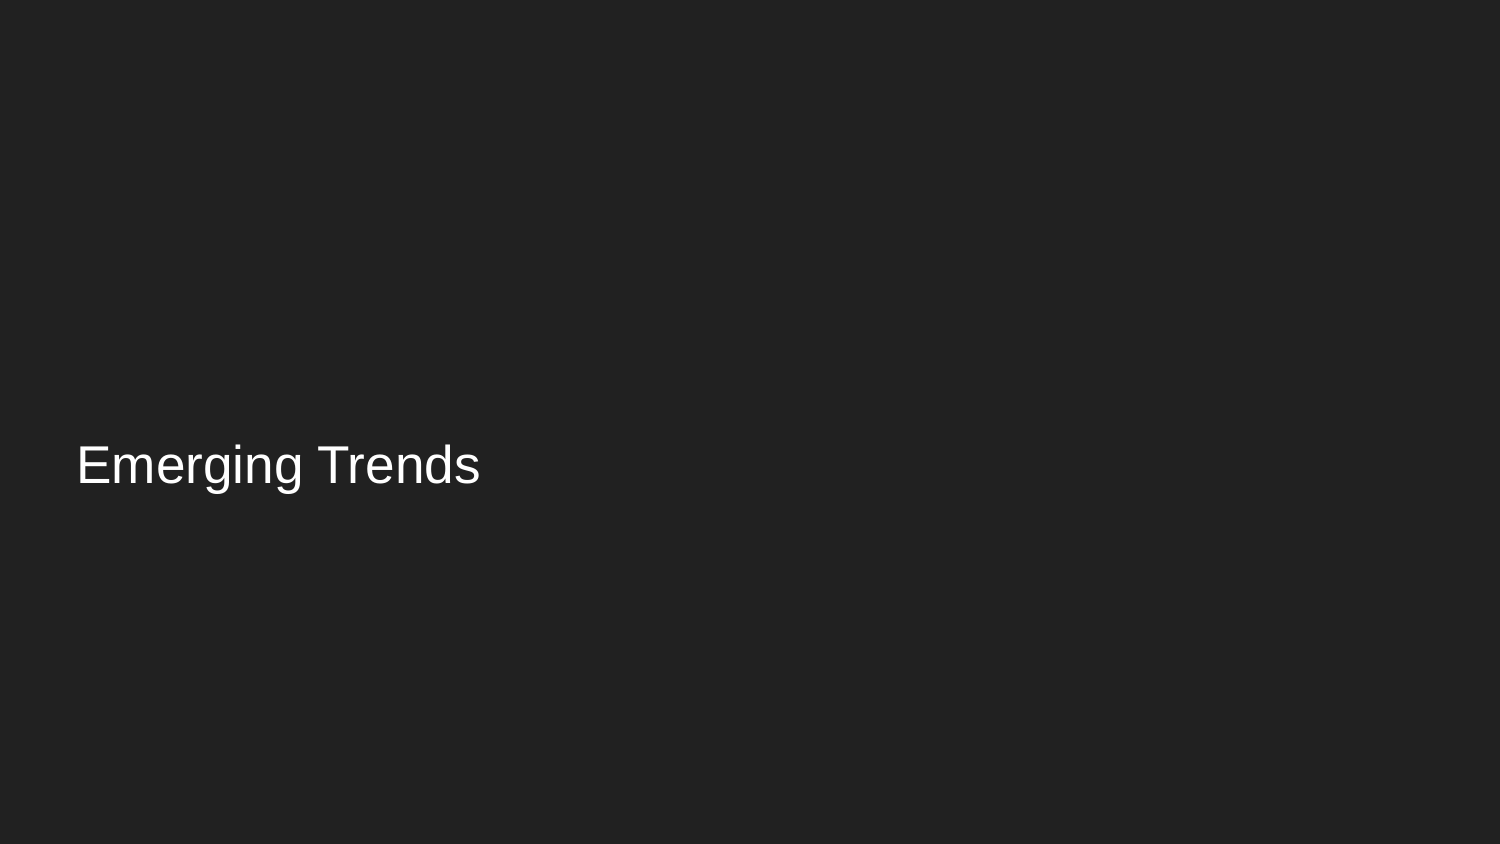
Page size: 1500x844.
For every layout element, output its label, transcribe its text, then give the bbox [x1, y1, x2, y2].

title Emerging Trends [61, 415, 1460, 510]
